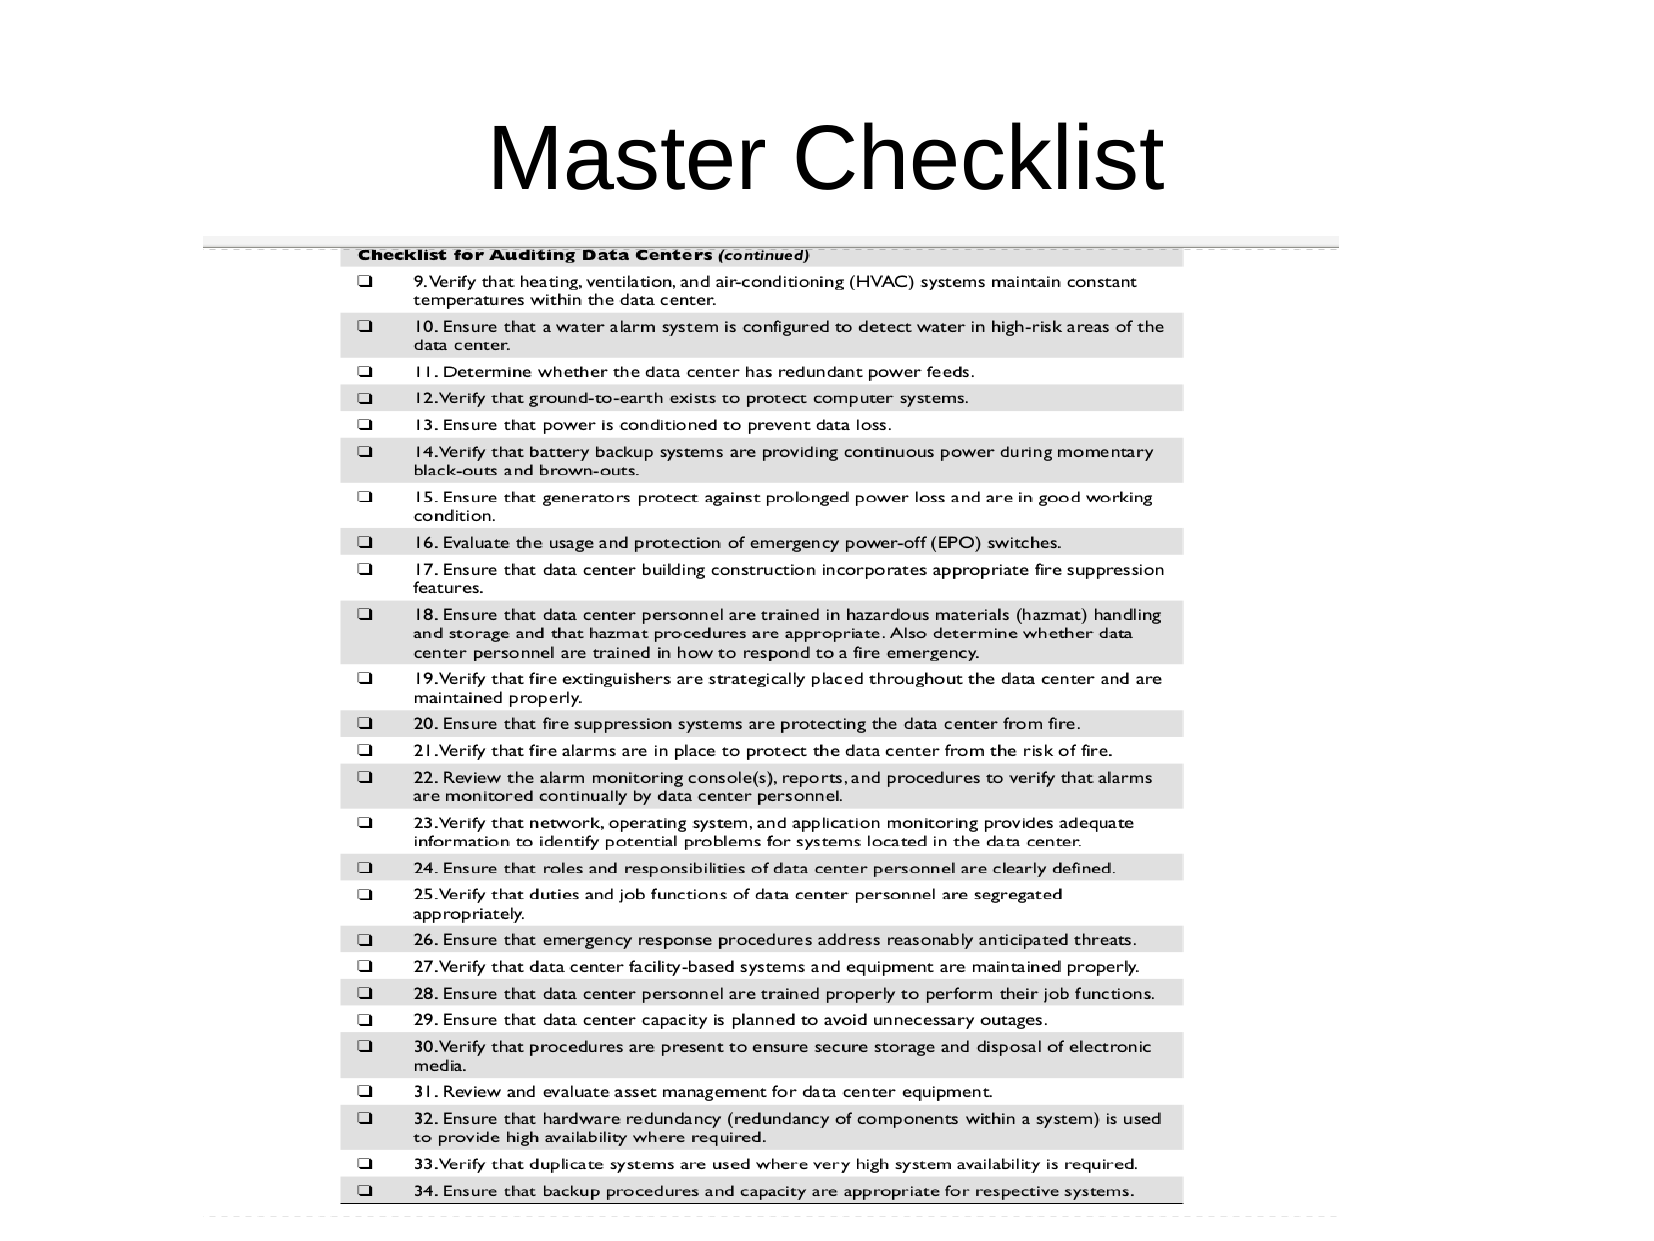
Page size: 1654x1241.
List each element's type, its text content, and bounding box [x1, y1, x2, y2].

text_box Master Checklist [82, 49, 1571, 257]
picture [0, 0, 1654, 1241]
